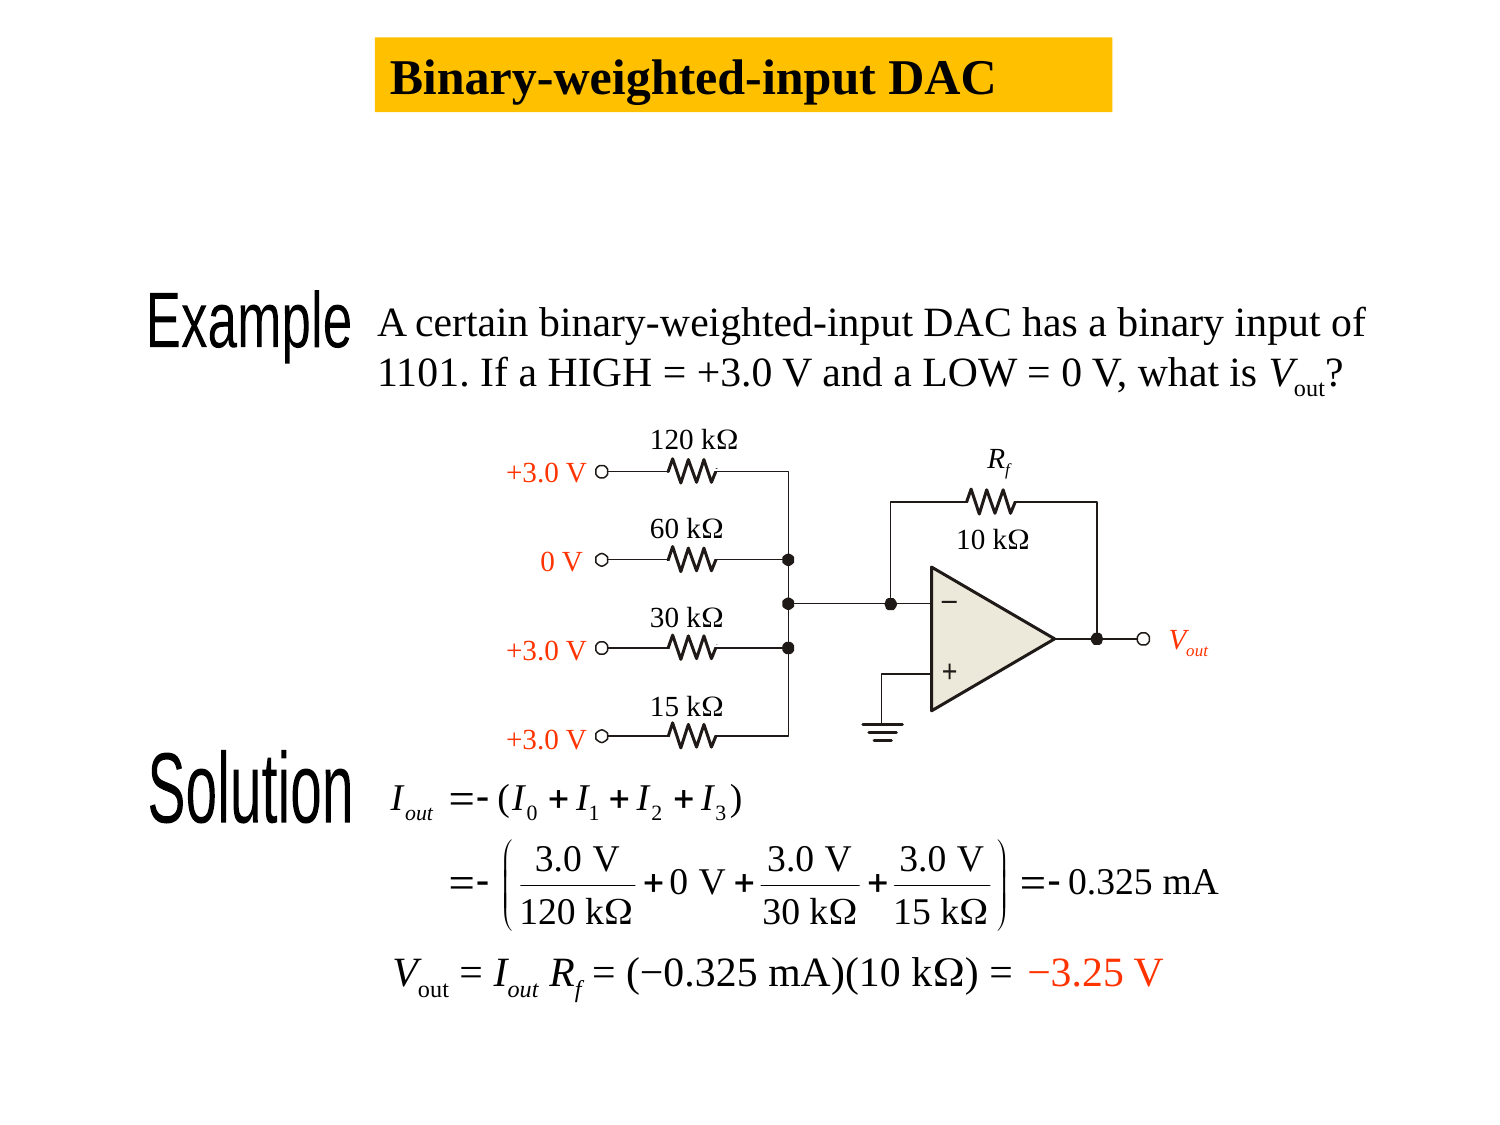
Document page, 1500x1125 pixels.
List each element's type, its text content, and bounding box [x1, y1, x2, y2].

text_box Binary-weighted-input DAC [374, 37, 1113, 113]
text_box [491, 412, 1229, 764]
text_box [383, 774, 1226, 939]
text_box −3.25 V [1012, 946, 1225, 1003]
text_box Vout = Iout Rf = (−0.325 mA)(10 kW) = [377, 937, 1066, 1010]
text_box A certain binary-weighted-input DAC has a binary input of 1101. If a HIGH = +3.0 V and a LOW = 0 V, what is Vout? [362, 287, 1400, 410]
